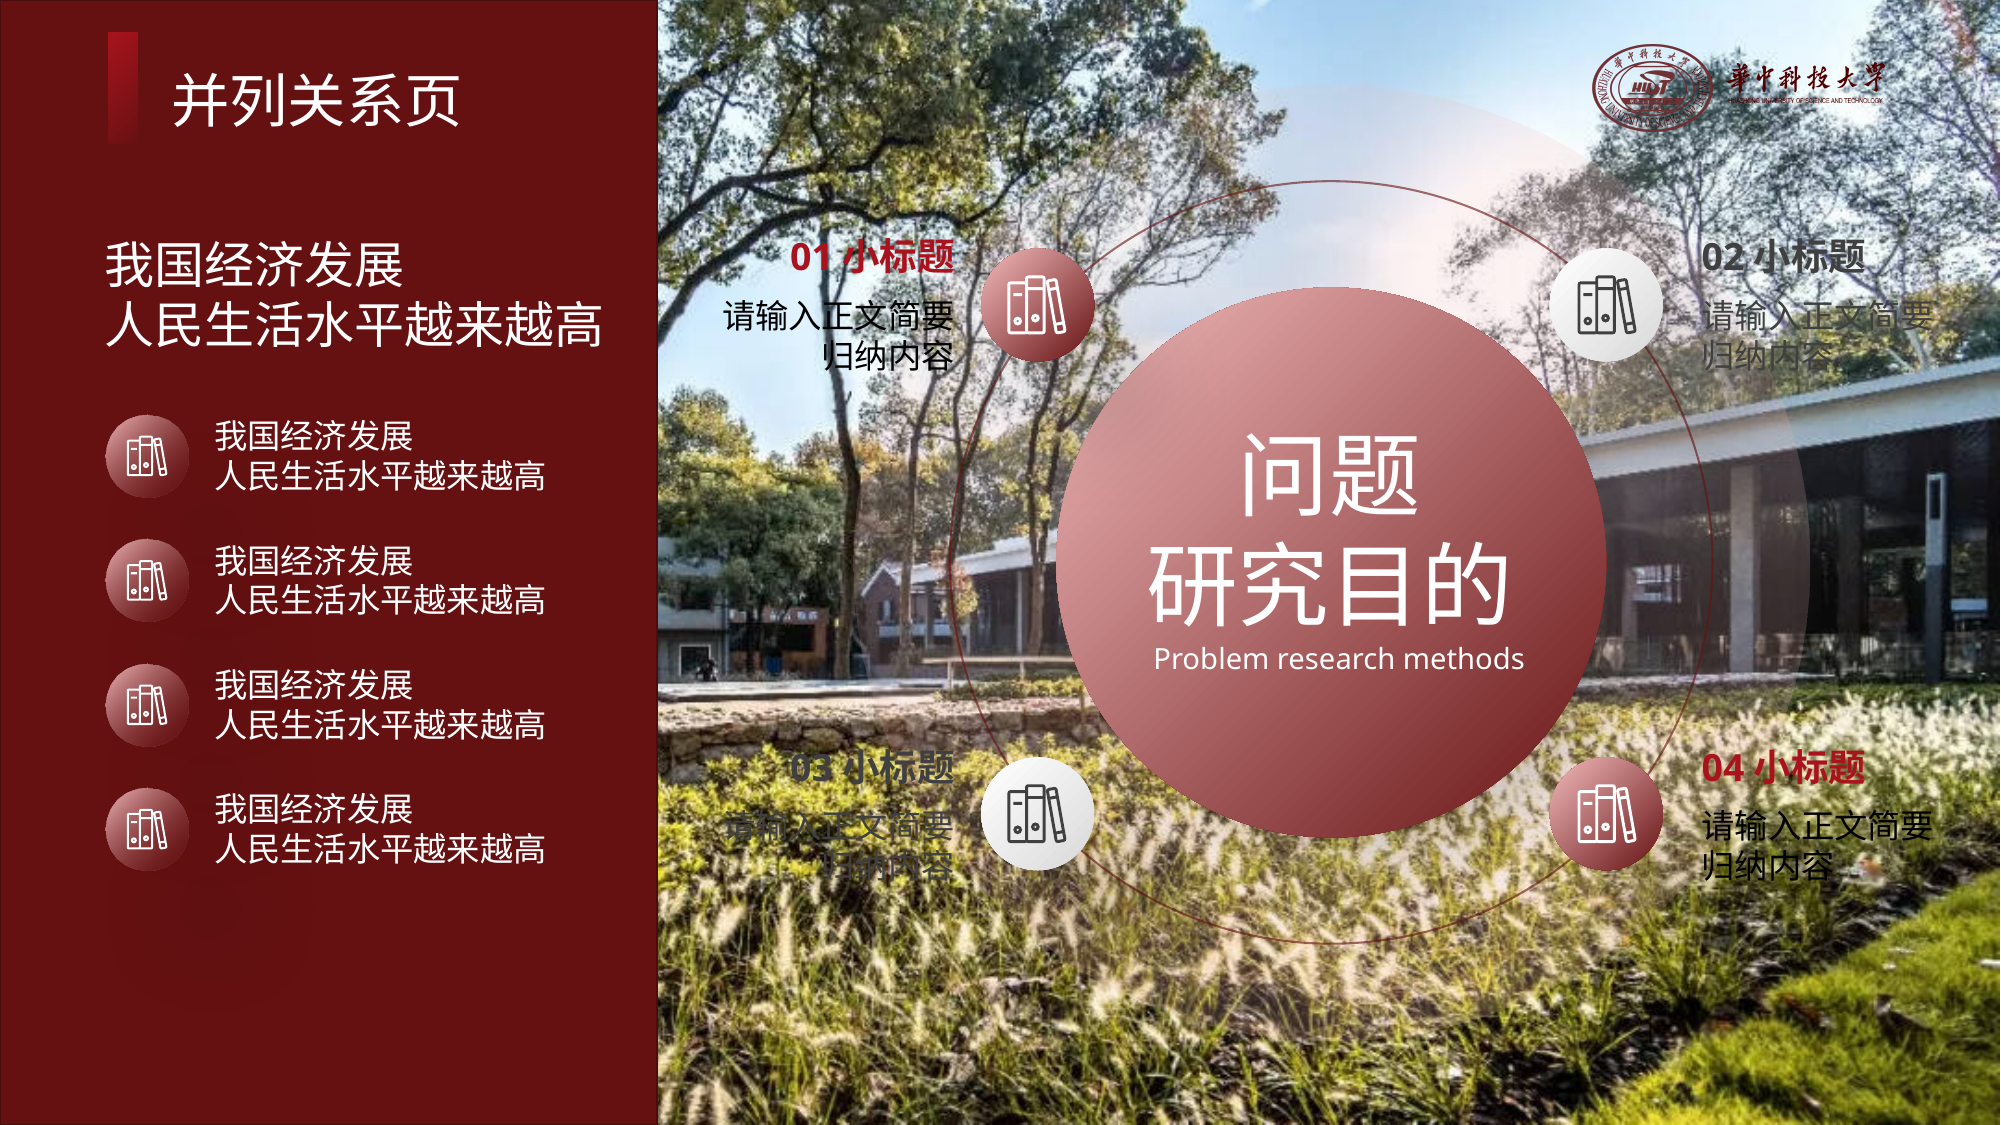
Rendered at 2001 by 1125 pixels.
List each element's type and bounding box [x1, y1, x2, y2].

text_box [105, 414, 189, 498]
text_box [105, 787, 189, 871]
text_box [105, 663, 189, 747]
text_box [105, 538, 189, 622]
picture [0, 0, 2000, 1125]
